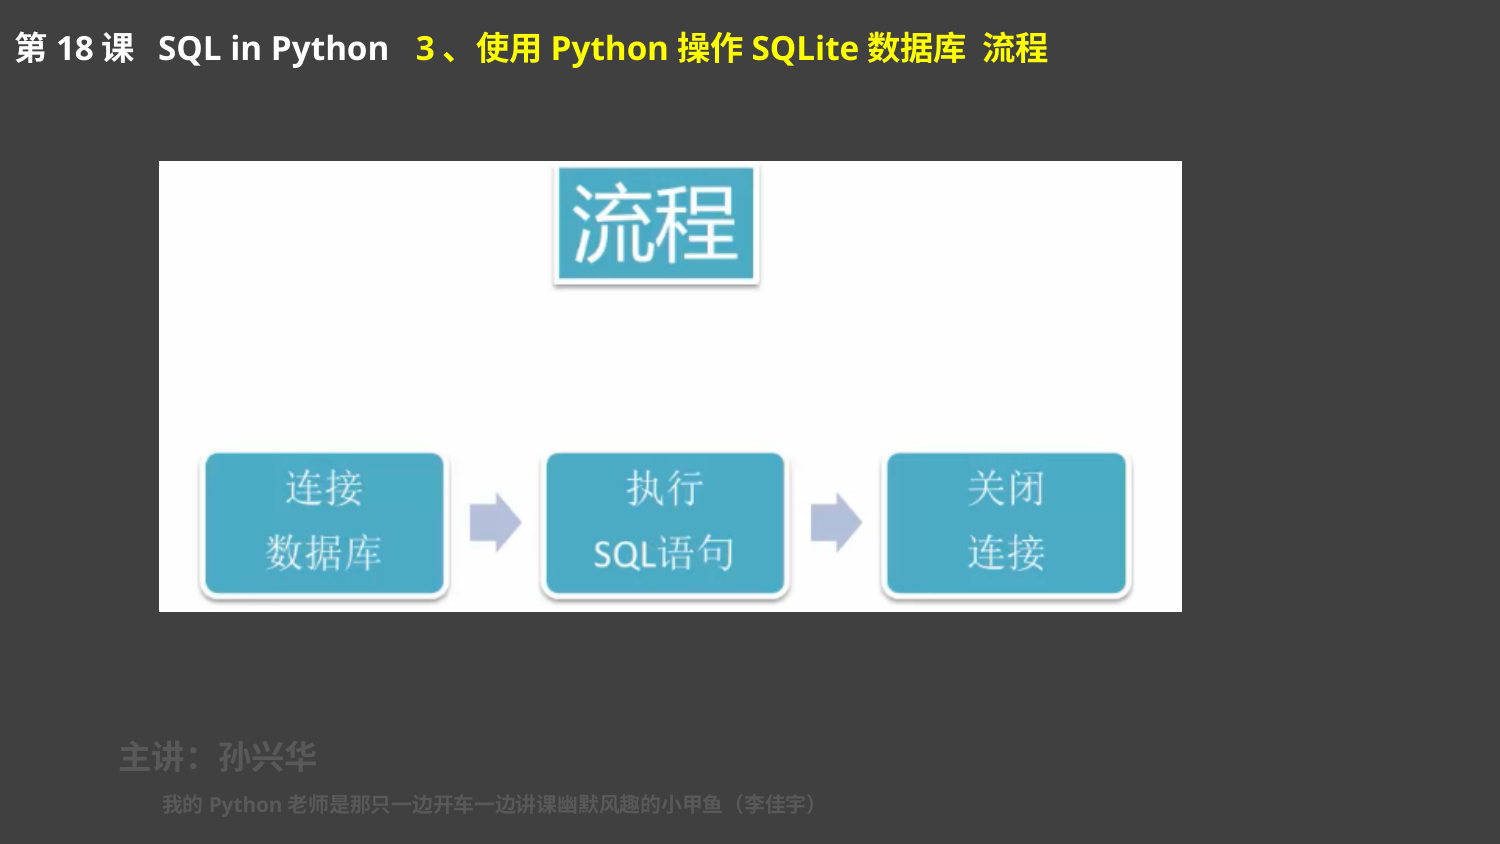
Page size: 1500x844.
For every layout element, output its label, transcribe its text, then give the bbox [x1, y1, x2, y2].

text_box 第18课 SQL in Python 3、使用Python操作SQLite数据库 流程 [0, 20, 1471, 76]
picture [159, 161, 1182, 613]
